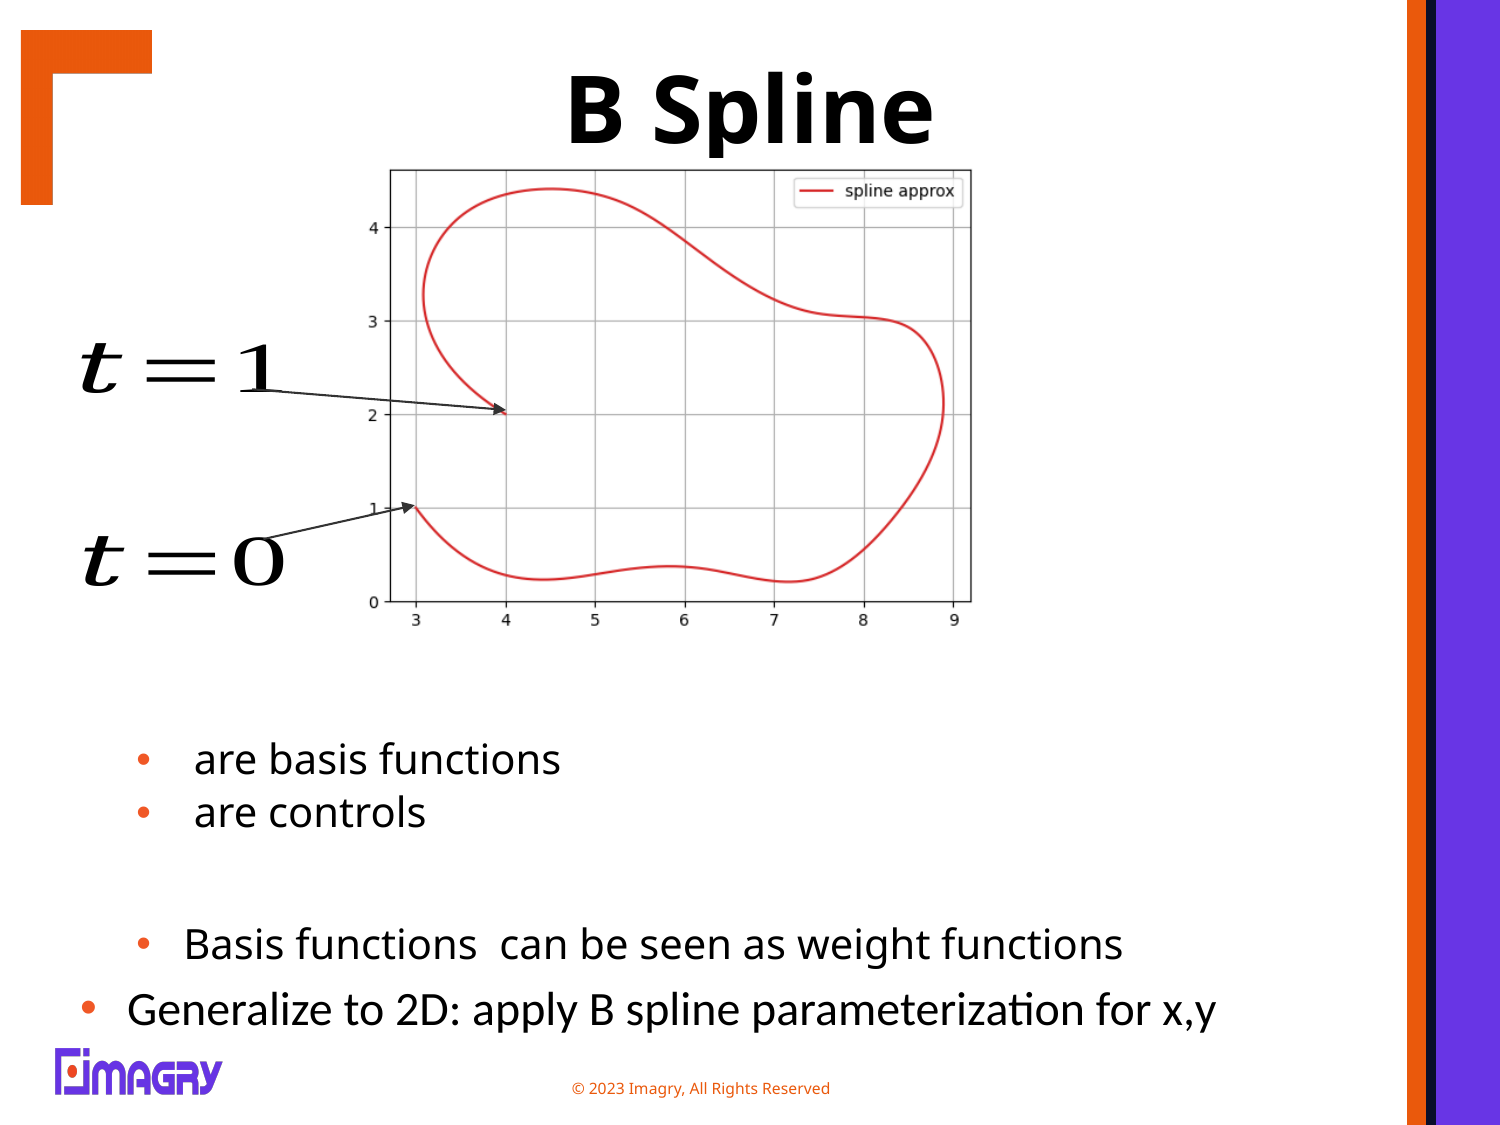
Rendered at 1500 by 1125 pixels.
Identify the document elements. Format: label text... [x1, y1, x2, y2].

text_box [74, 158, 981, 641]
title B Spline [187, 41, 1313, 172]
picture [51, 1042, 228, 1103]
picture [20, 30, 152, 205]
